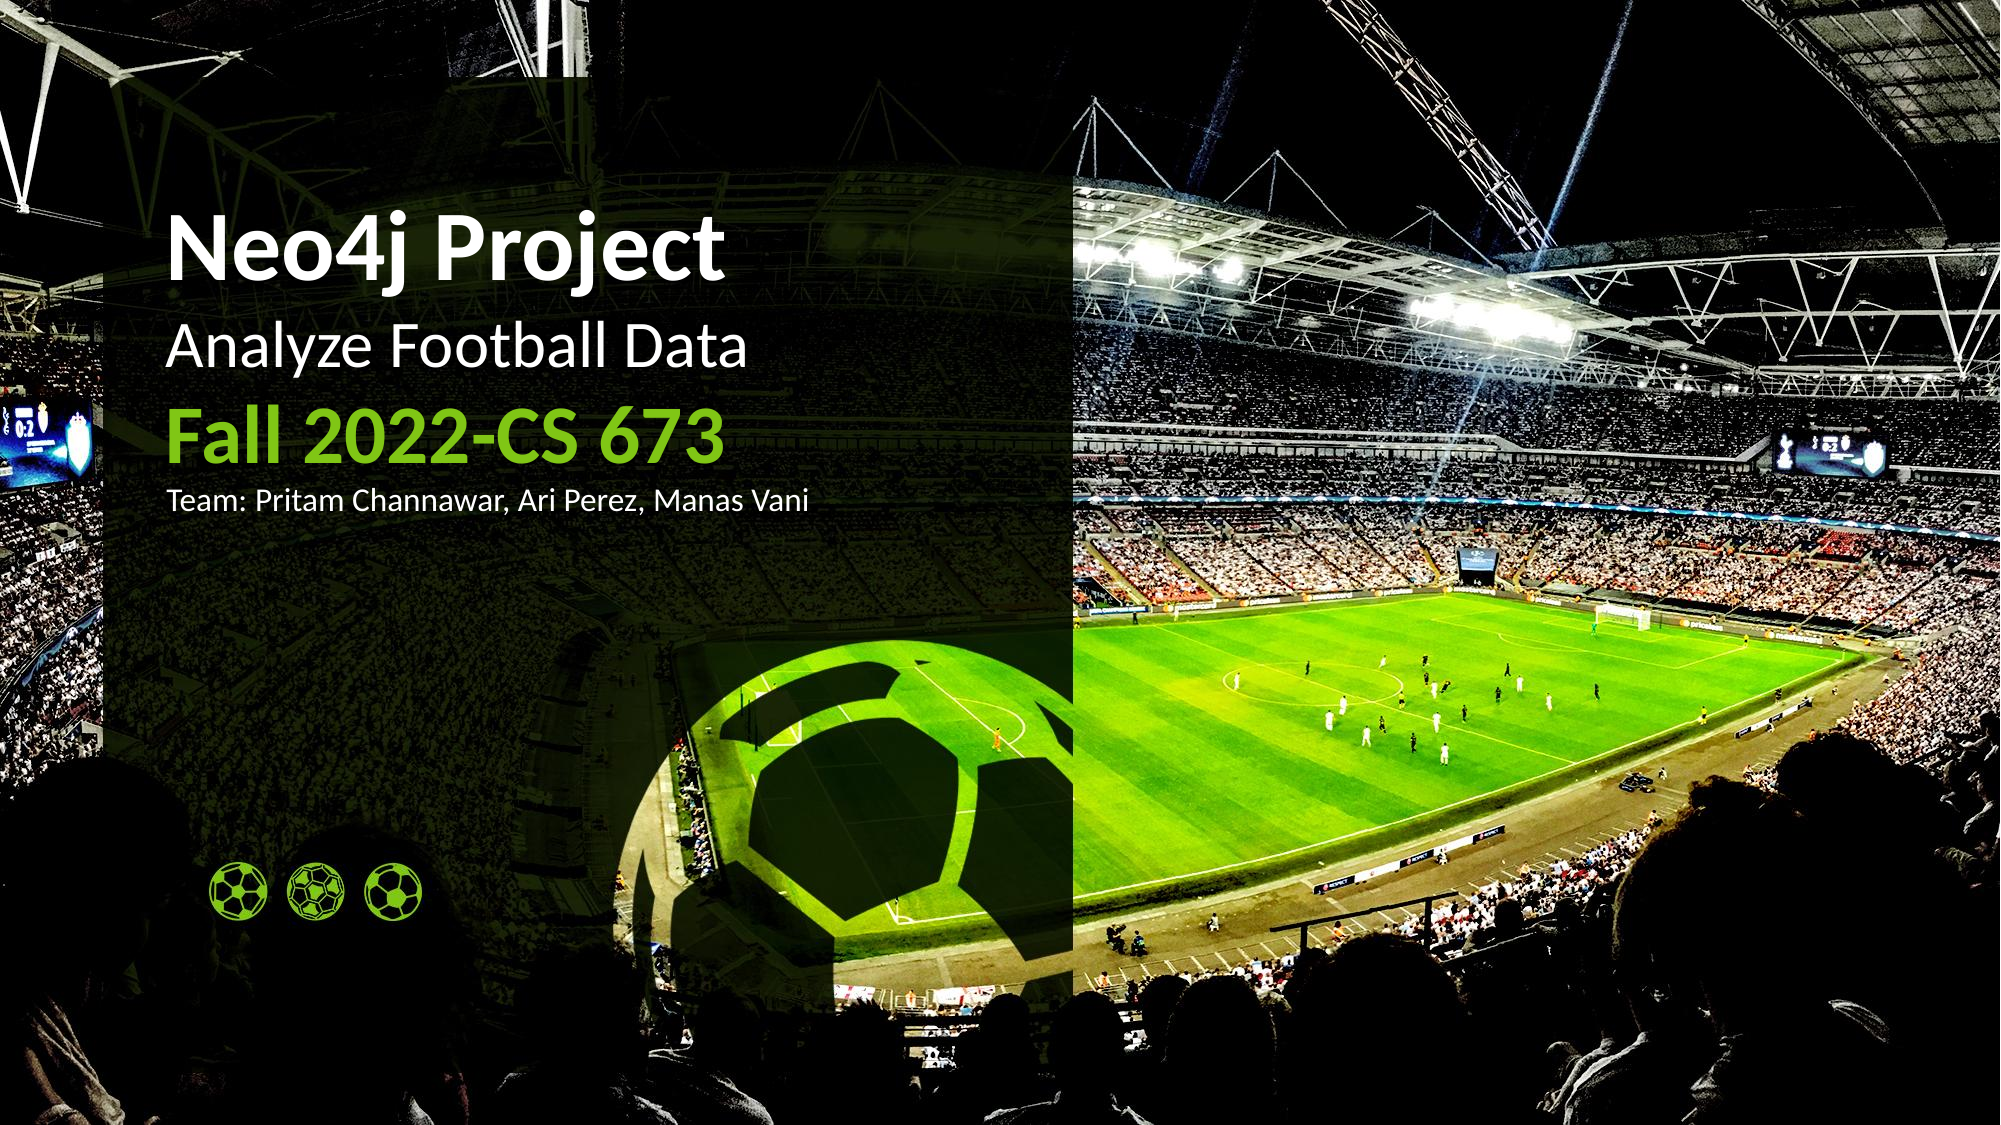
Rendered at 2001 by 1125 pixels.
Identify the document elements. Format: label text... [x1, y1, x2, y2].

picture [0, 0, 2000, 1125]
text_box Team: Pritam Channawar, Ari Perez, Manas Vani [150, 469, 891, 527]
title Neo4j Project Analyze Football Data Fall 2022-CS 673 [149, 172, 1060, 480]
